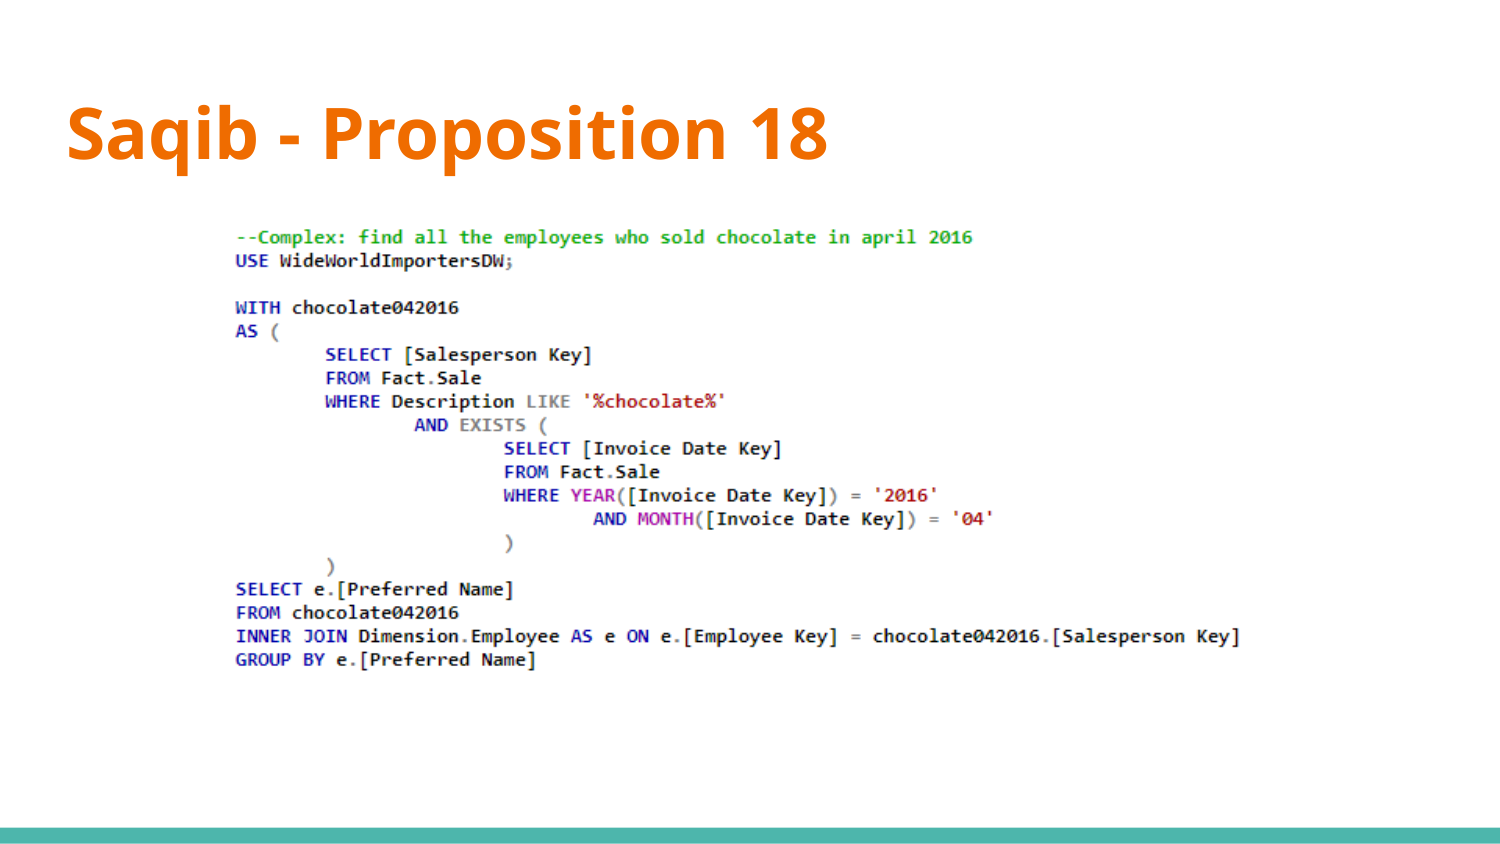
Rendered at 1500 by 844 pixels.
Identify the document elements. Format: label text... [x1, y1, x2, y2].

title Saqib - Proposition 18 [51, 72, 1449, 189]
picture [227, 213, 1273, 702]
